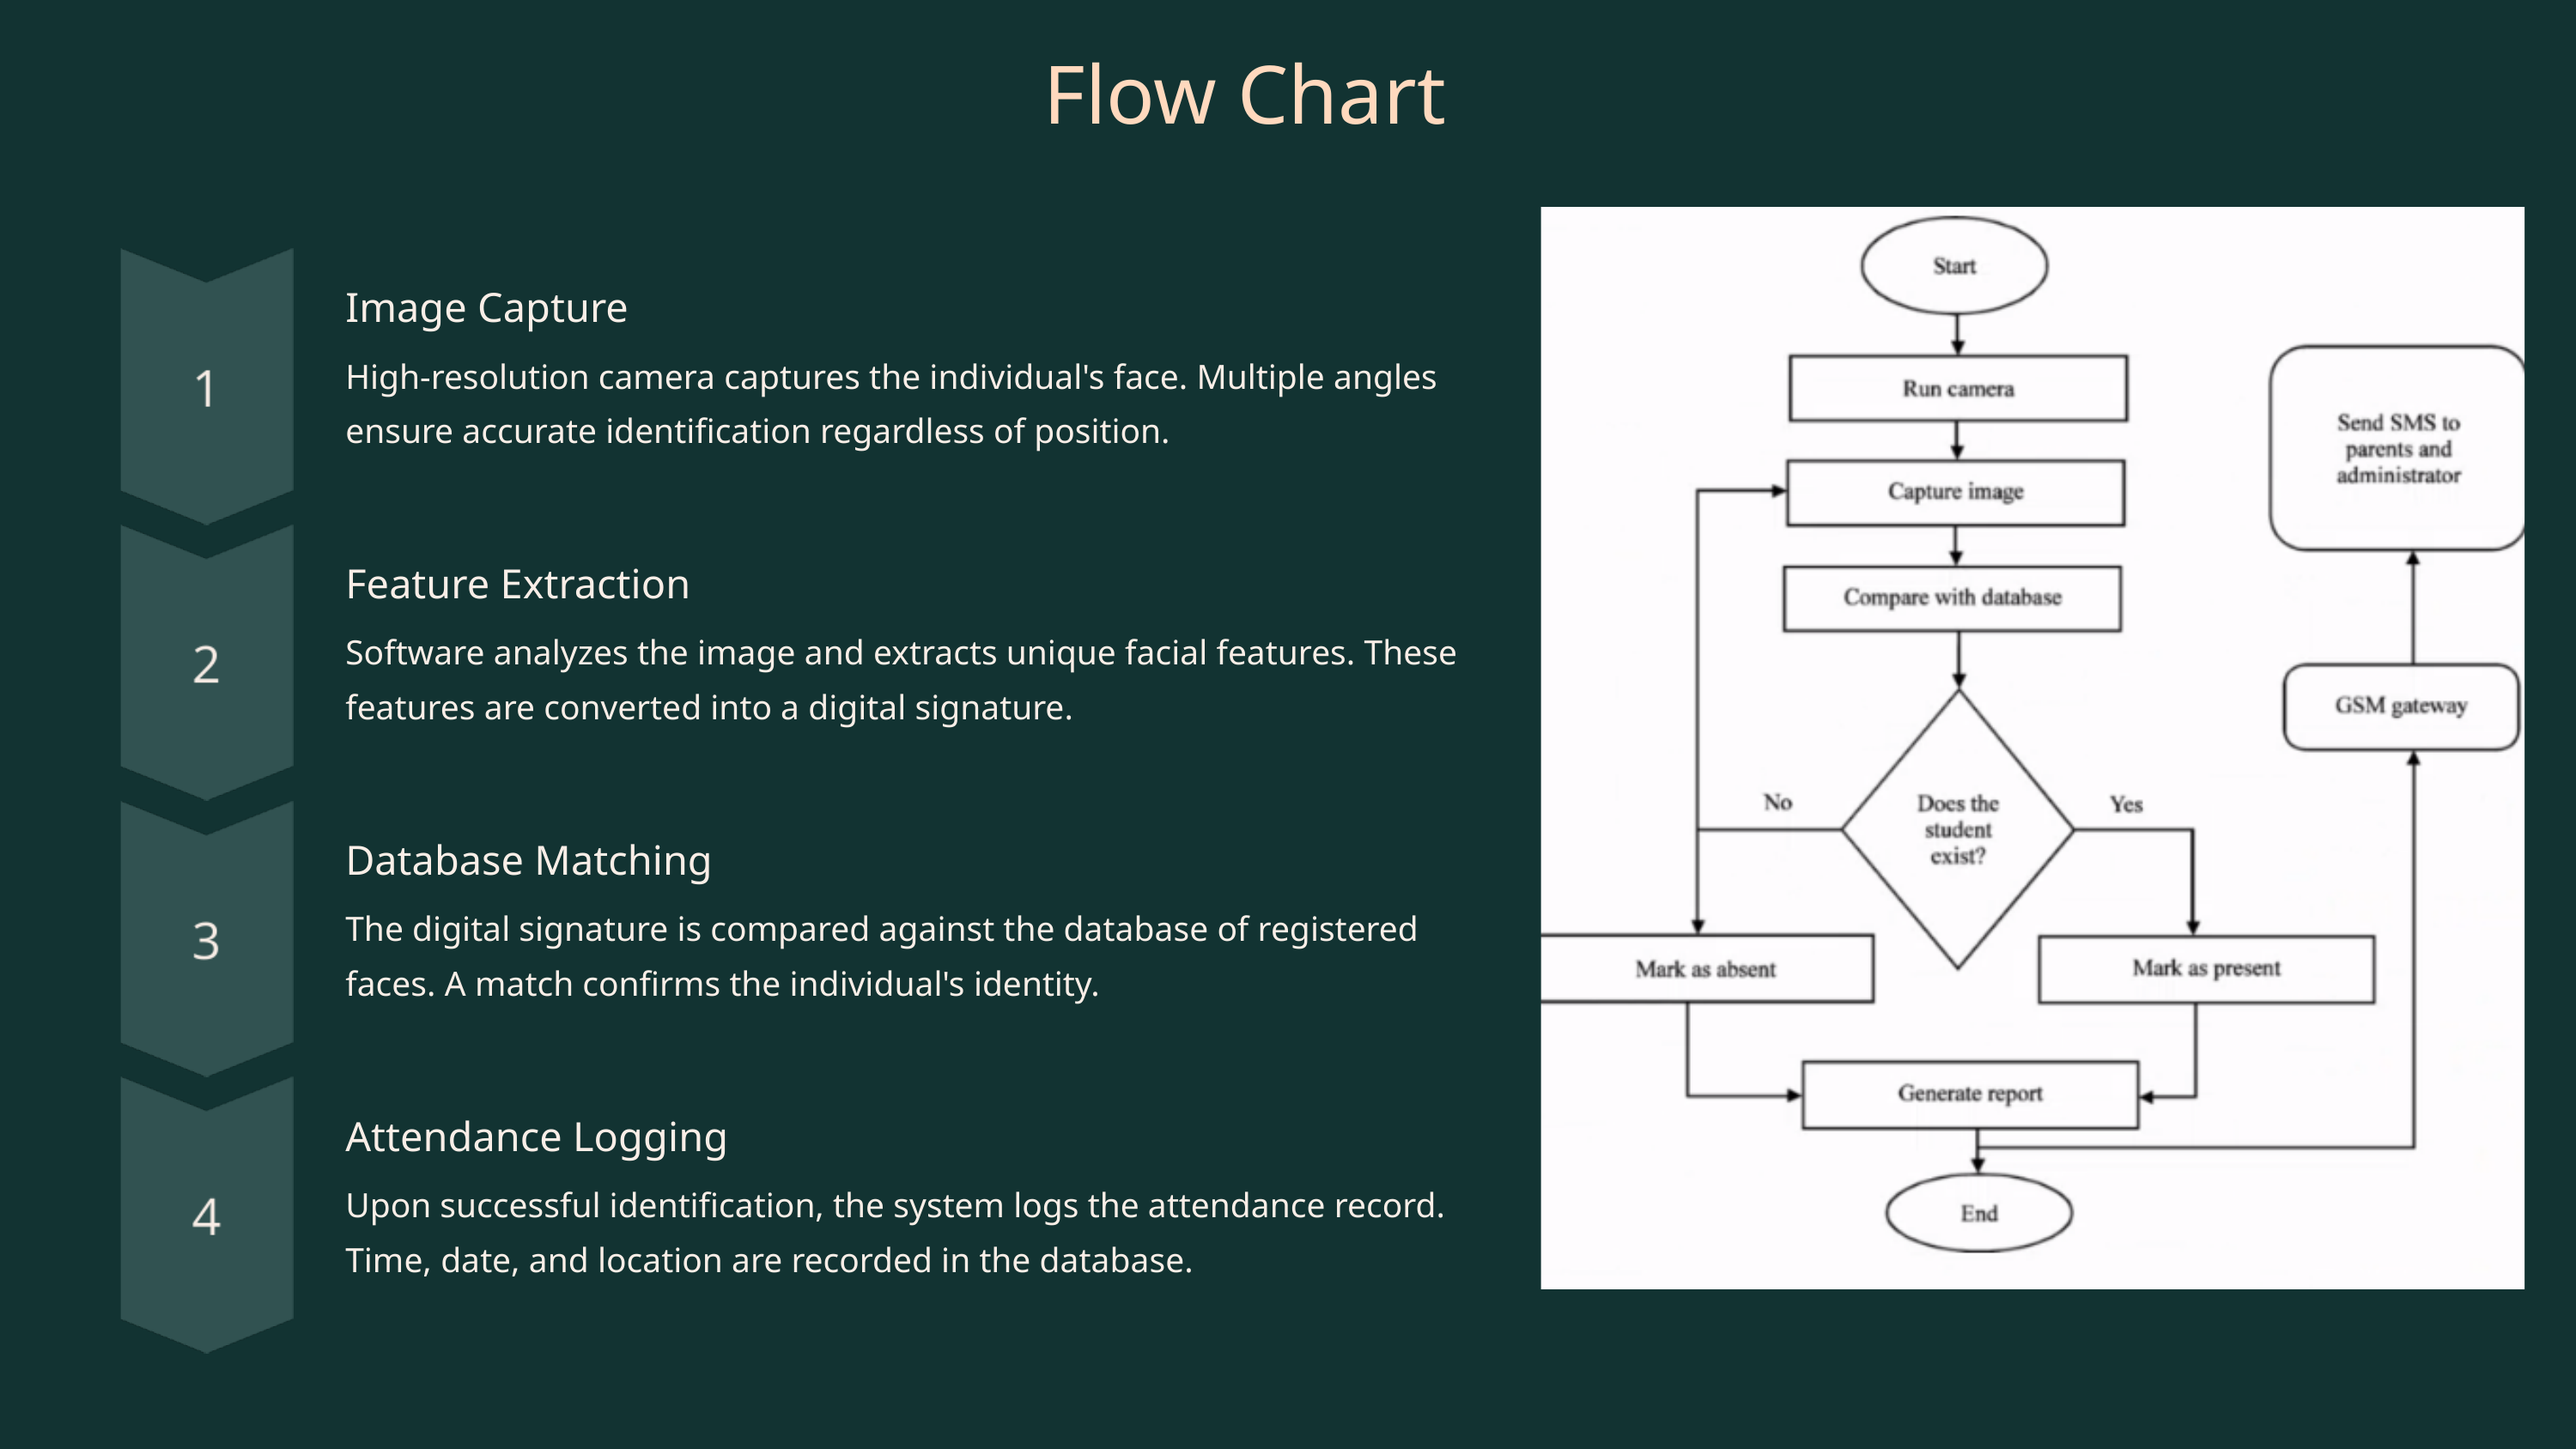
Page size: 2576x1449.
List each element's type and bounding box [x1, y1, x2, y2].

text_box [0, 0, 2576, 1449]
